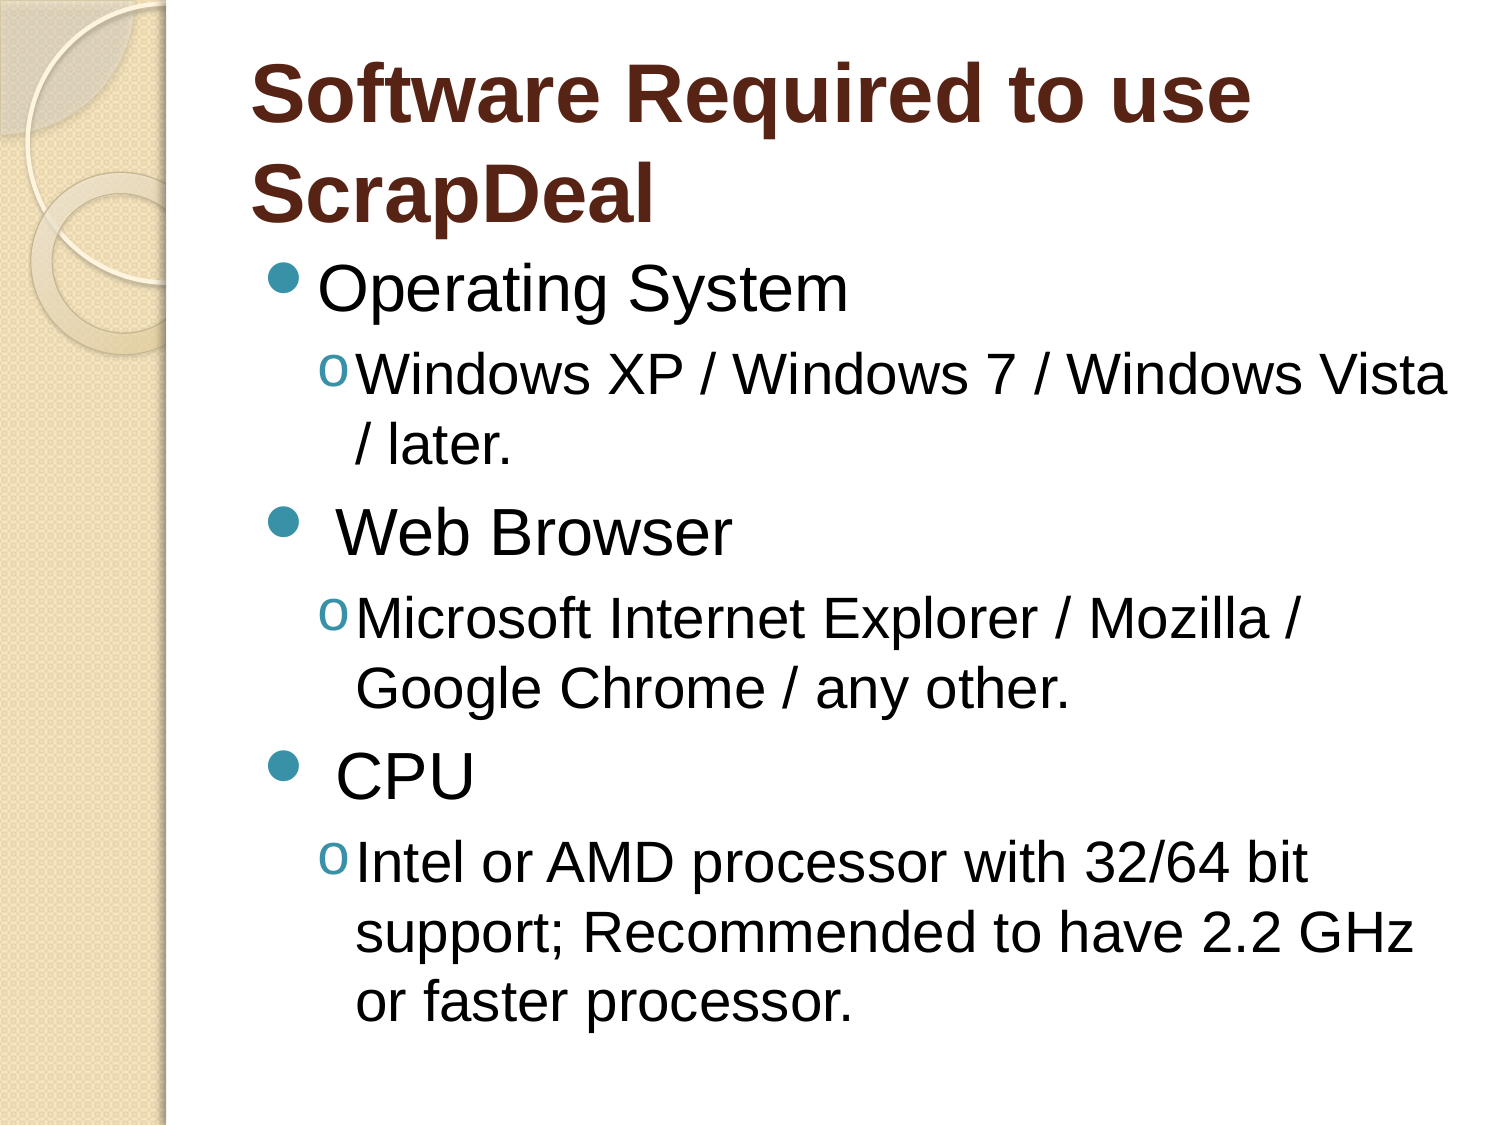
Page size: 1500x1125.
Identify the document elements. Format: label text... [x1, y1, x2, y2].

title Software Required to use ScrapDeal [235, 45, 1466, 233]
list Operating System Windows XP / Windows 7 / Windows Vista / later. Web Browser Microsoft Internet Explorer / Mozilla / Google Chrome / any other. CPU Intel or AMD processor with 32/64 bit support; Recommended to have 2.2 GHz or faster processor. [235, 237, 1466, 1063]
